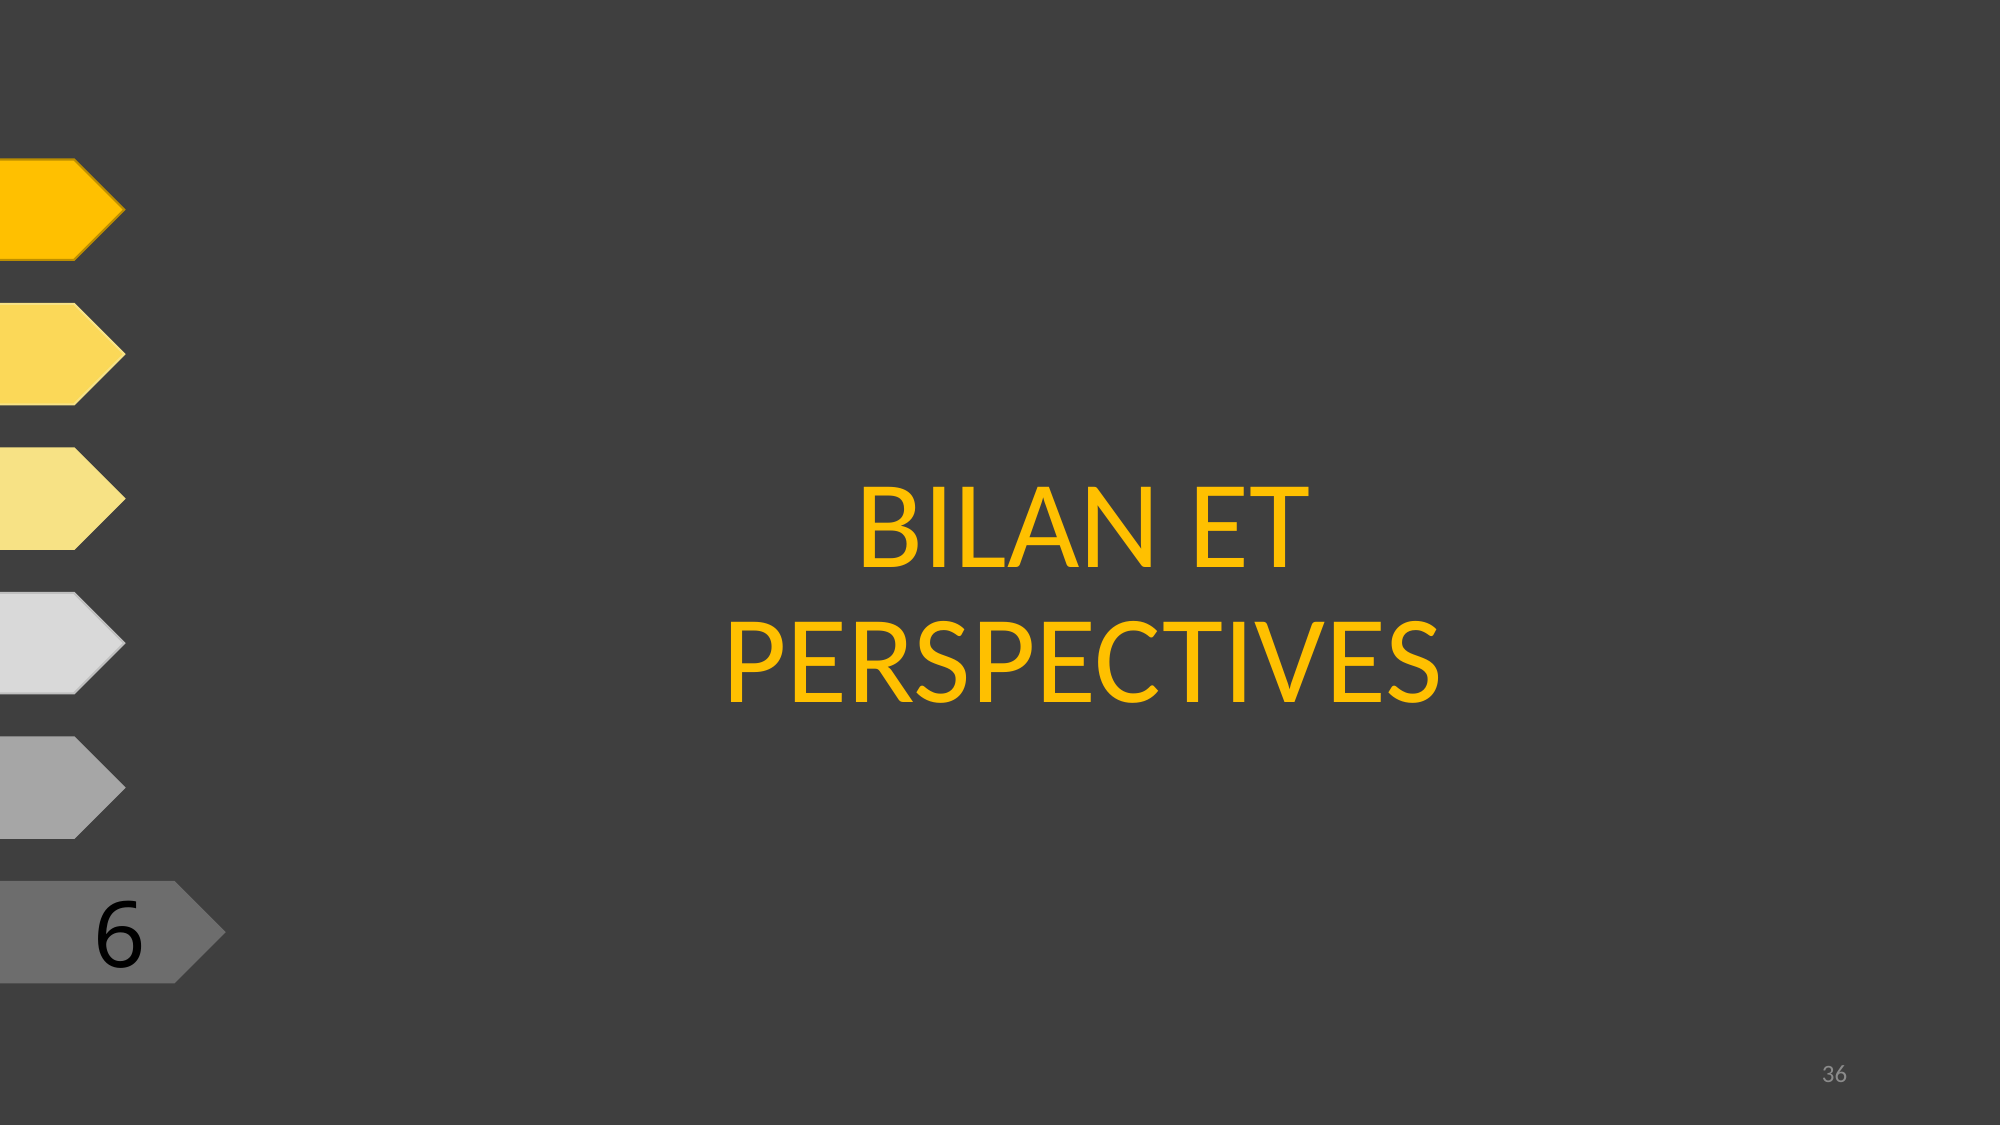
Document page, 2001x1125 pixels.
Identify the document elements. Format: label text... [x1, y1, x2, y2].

text_box [0, 591, 126, 695]
text_box BILAN ET PERSPECTIVES [626, 342, 1539, 738]
text_box [0, 736, 126, 839]
text_box [146, 880, 226, 984]
text_box [0, 158, 126, 261]
text_box [0, 302, 126, 406]
text_box [0, 447, 126, 550]
text_box 6 [79, 868, 146, 994]
text_box [0, 880, 79, 984]
slide_number 36 [1412, 1042, 1863, 1103]
